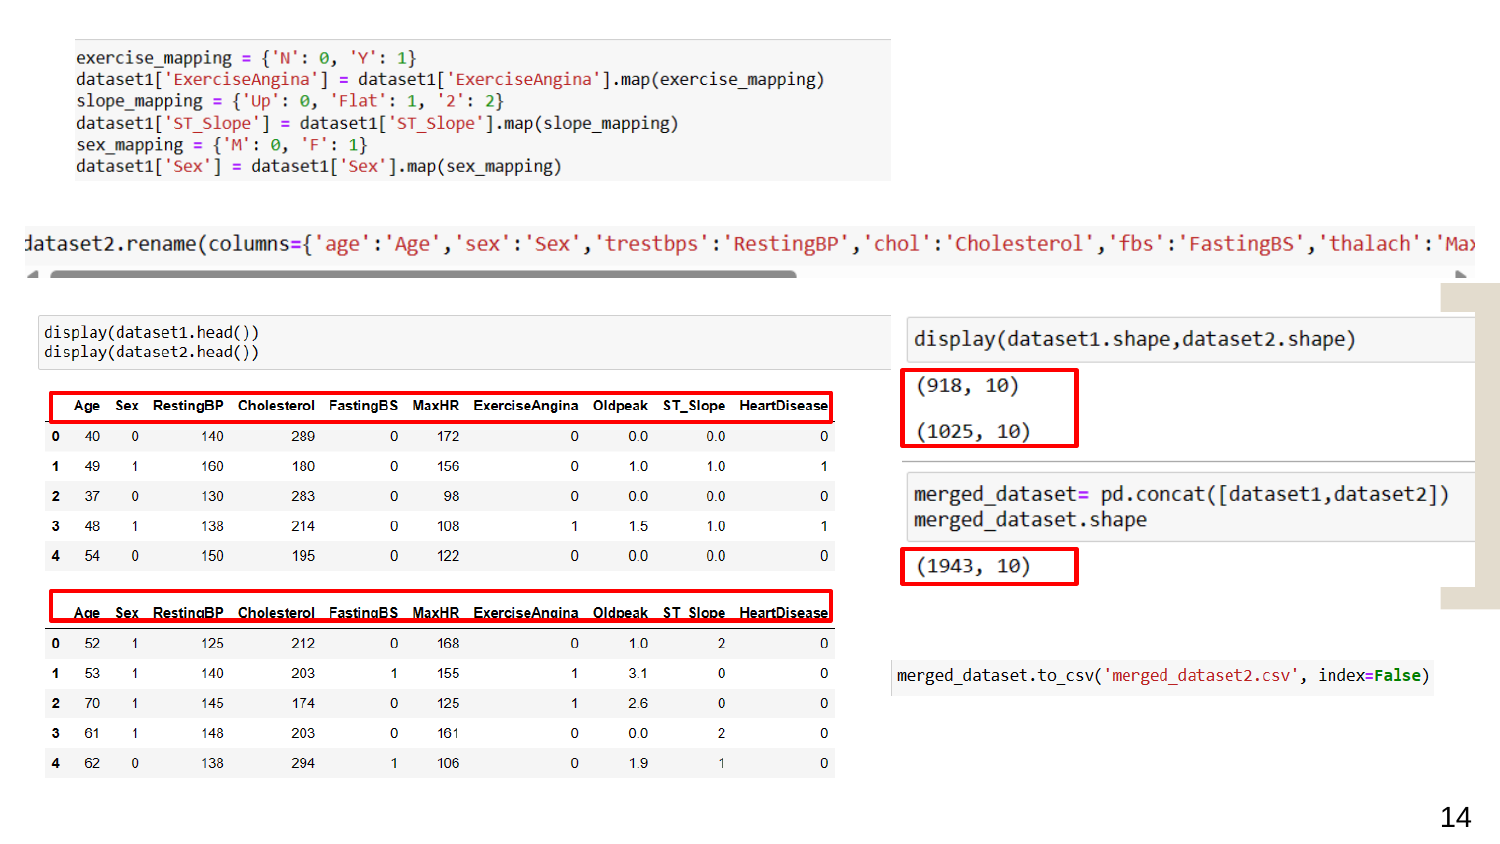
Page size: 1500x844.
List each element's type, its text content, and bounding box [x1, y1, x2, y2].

text_box 14 [1424, 791, 1500, 841]
picture [25, 225, 1475, 278]
picture [74, 36, 891, 181]
text_box [1440, 283, 1500, 610]
picture [37, 312, 1434, 788]
picture [902, 312, 1475, 587]
